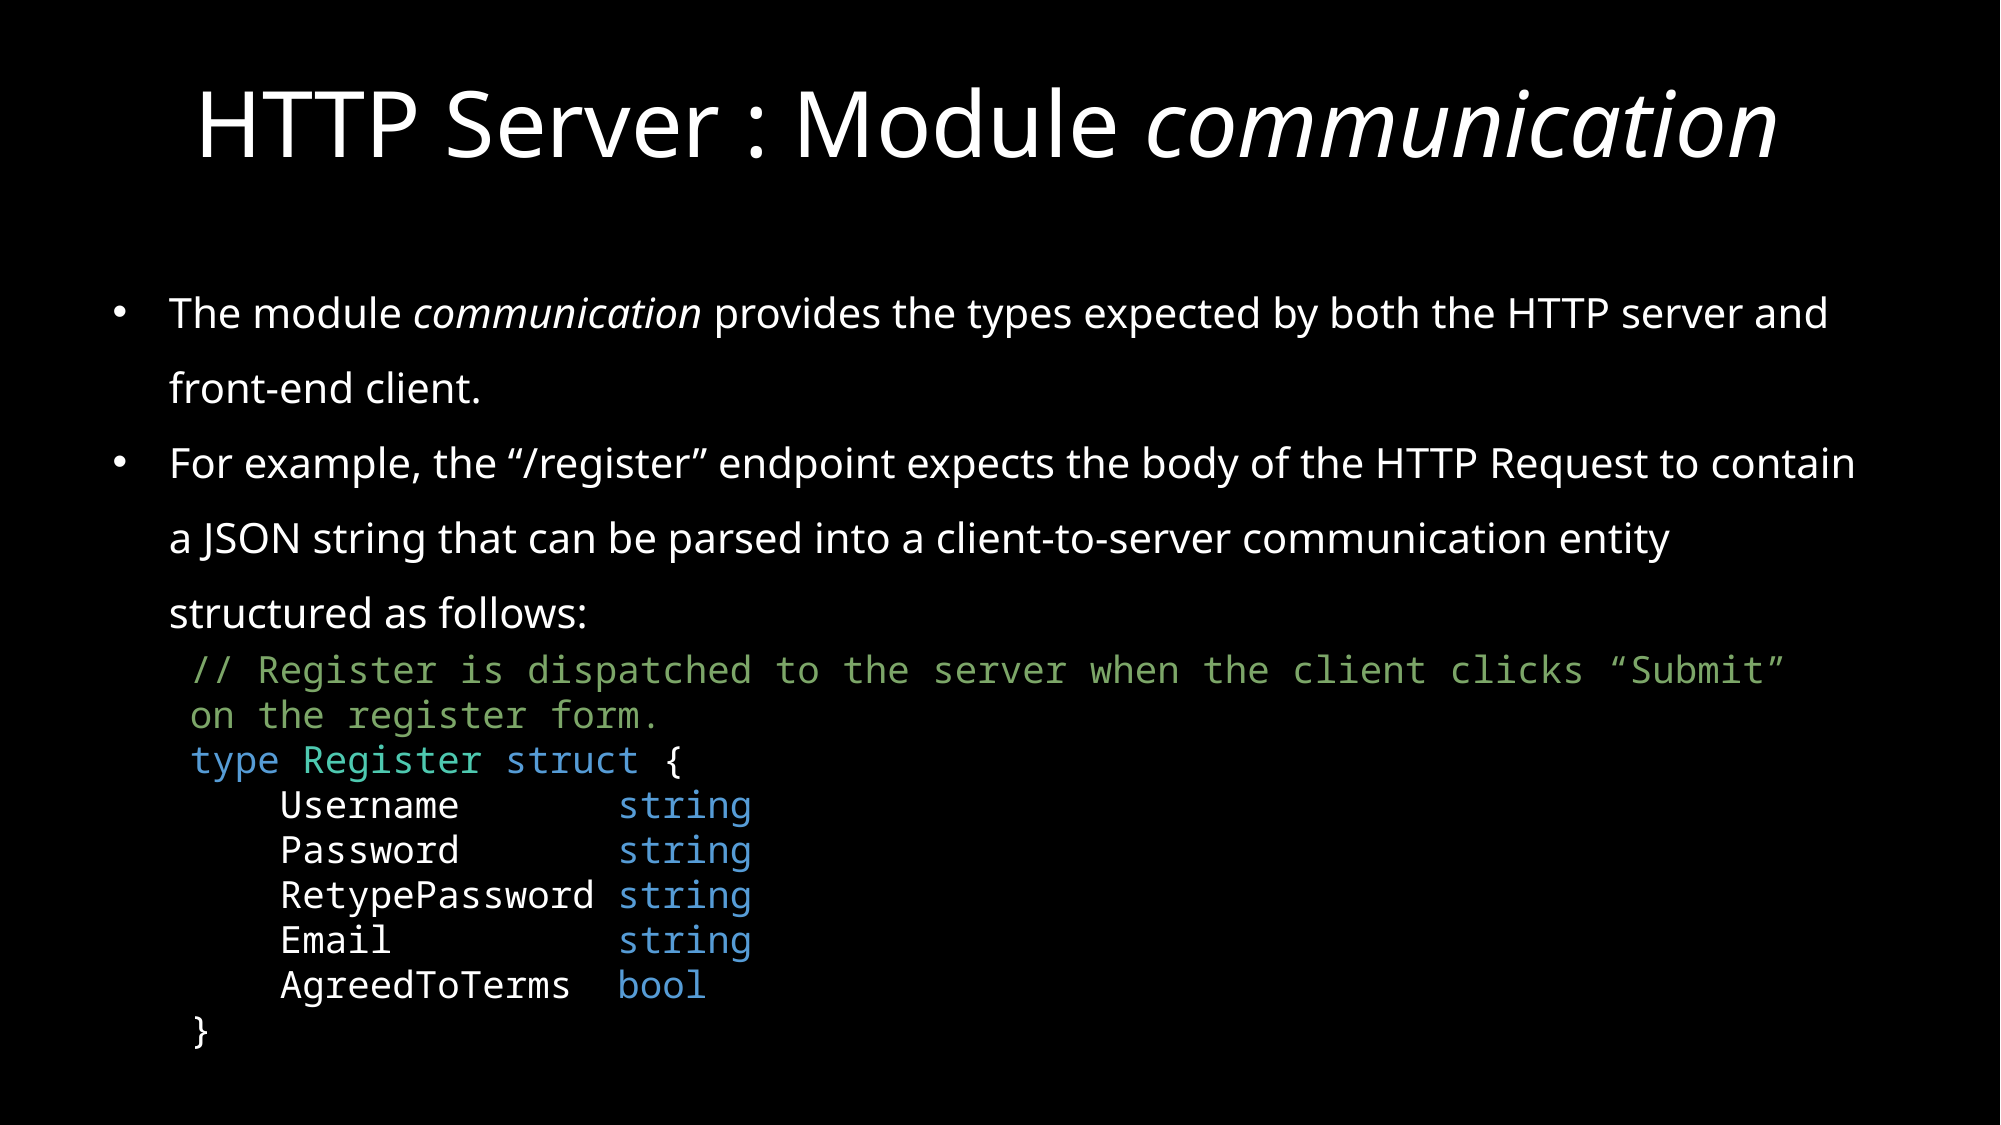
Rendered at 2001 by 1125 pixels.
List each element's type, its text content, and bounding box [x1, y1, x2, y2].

text_box HTTP Server : Module communication [97, 58, 1878, 254]
text_box // Register is dispatched to the server when the client clicks “Submit” on the register form. type Register struct { Username string Password string RetypePassword string Email string AgreedToTerms bool } [175, 638, 1825, 1104]
text_box The module communication provides the types expected by both the HTTP server and front-end client. For example, the “/register” endpoint expects the body of the HTTP Request to contain a JSON string that can be parsed into a client-to-server communication entity structured as follows: [97, 254, 1878, 719]
